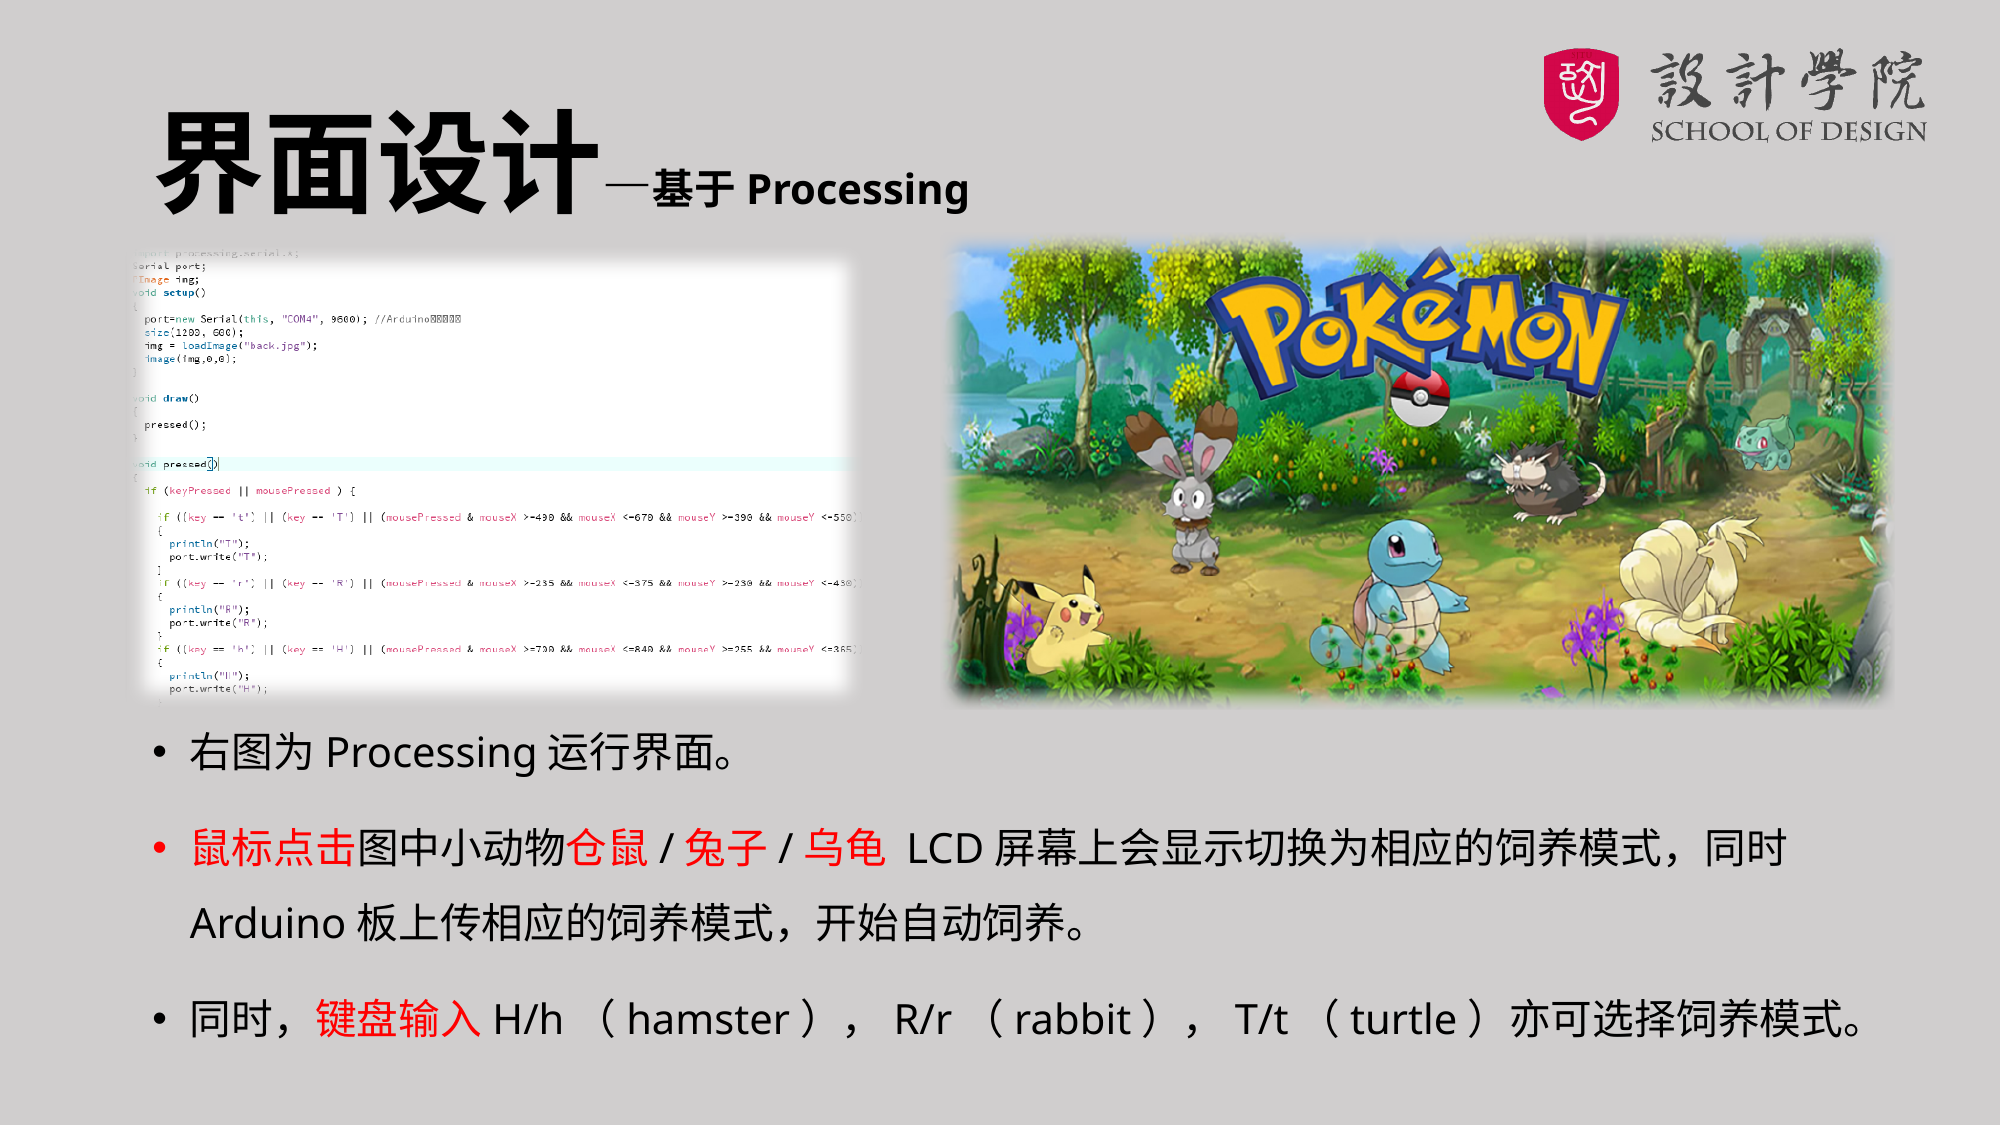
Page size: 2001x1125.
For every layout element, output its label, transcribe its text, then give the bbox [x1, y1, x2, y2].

picture [940, 232, 1895, 710]
picture [125, 243, 866, 710]
title 界面设计—基于Processing [137, 59, 1863, 278]
picture [1544, 48, 1927, 143]
list 右图为Processing运行界面。 鼠标点击图中小动物仓鼠/兔子/乌龟 LCD屏幕上会显示切换为相应的饲养模式，同时Arduino板上传相应的饲养模式，开始自动饲养。 同时，键盘输入H/h（hamster），R/r（rabbit），T/t（turtle）亦可选择饲养模式。 [137, 693, 1863, 1125]
